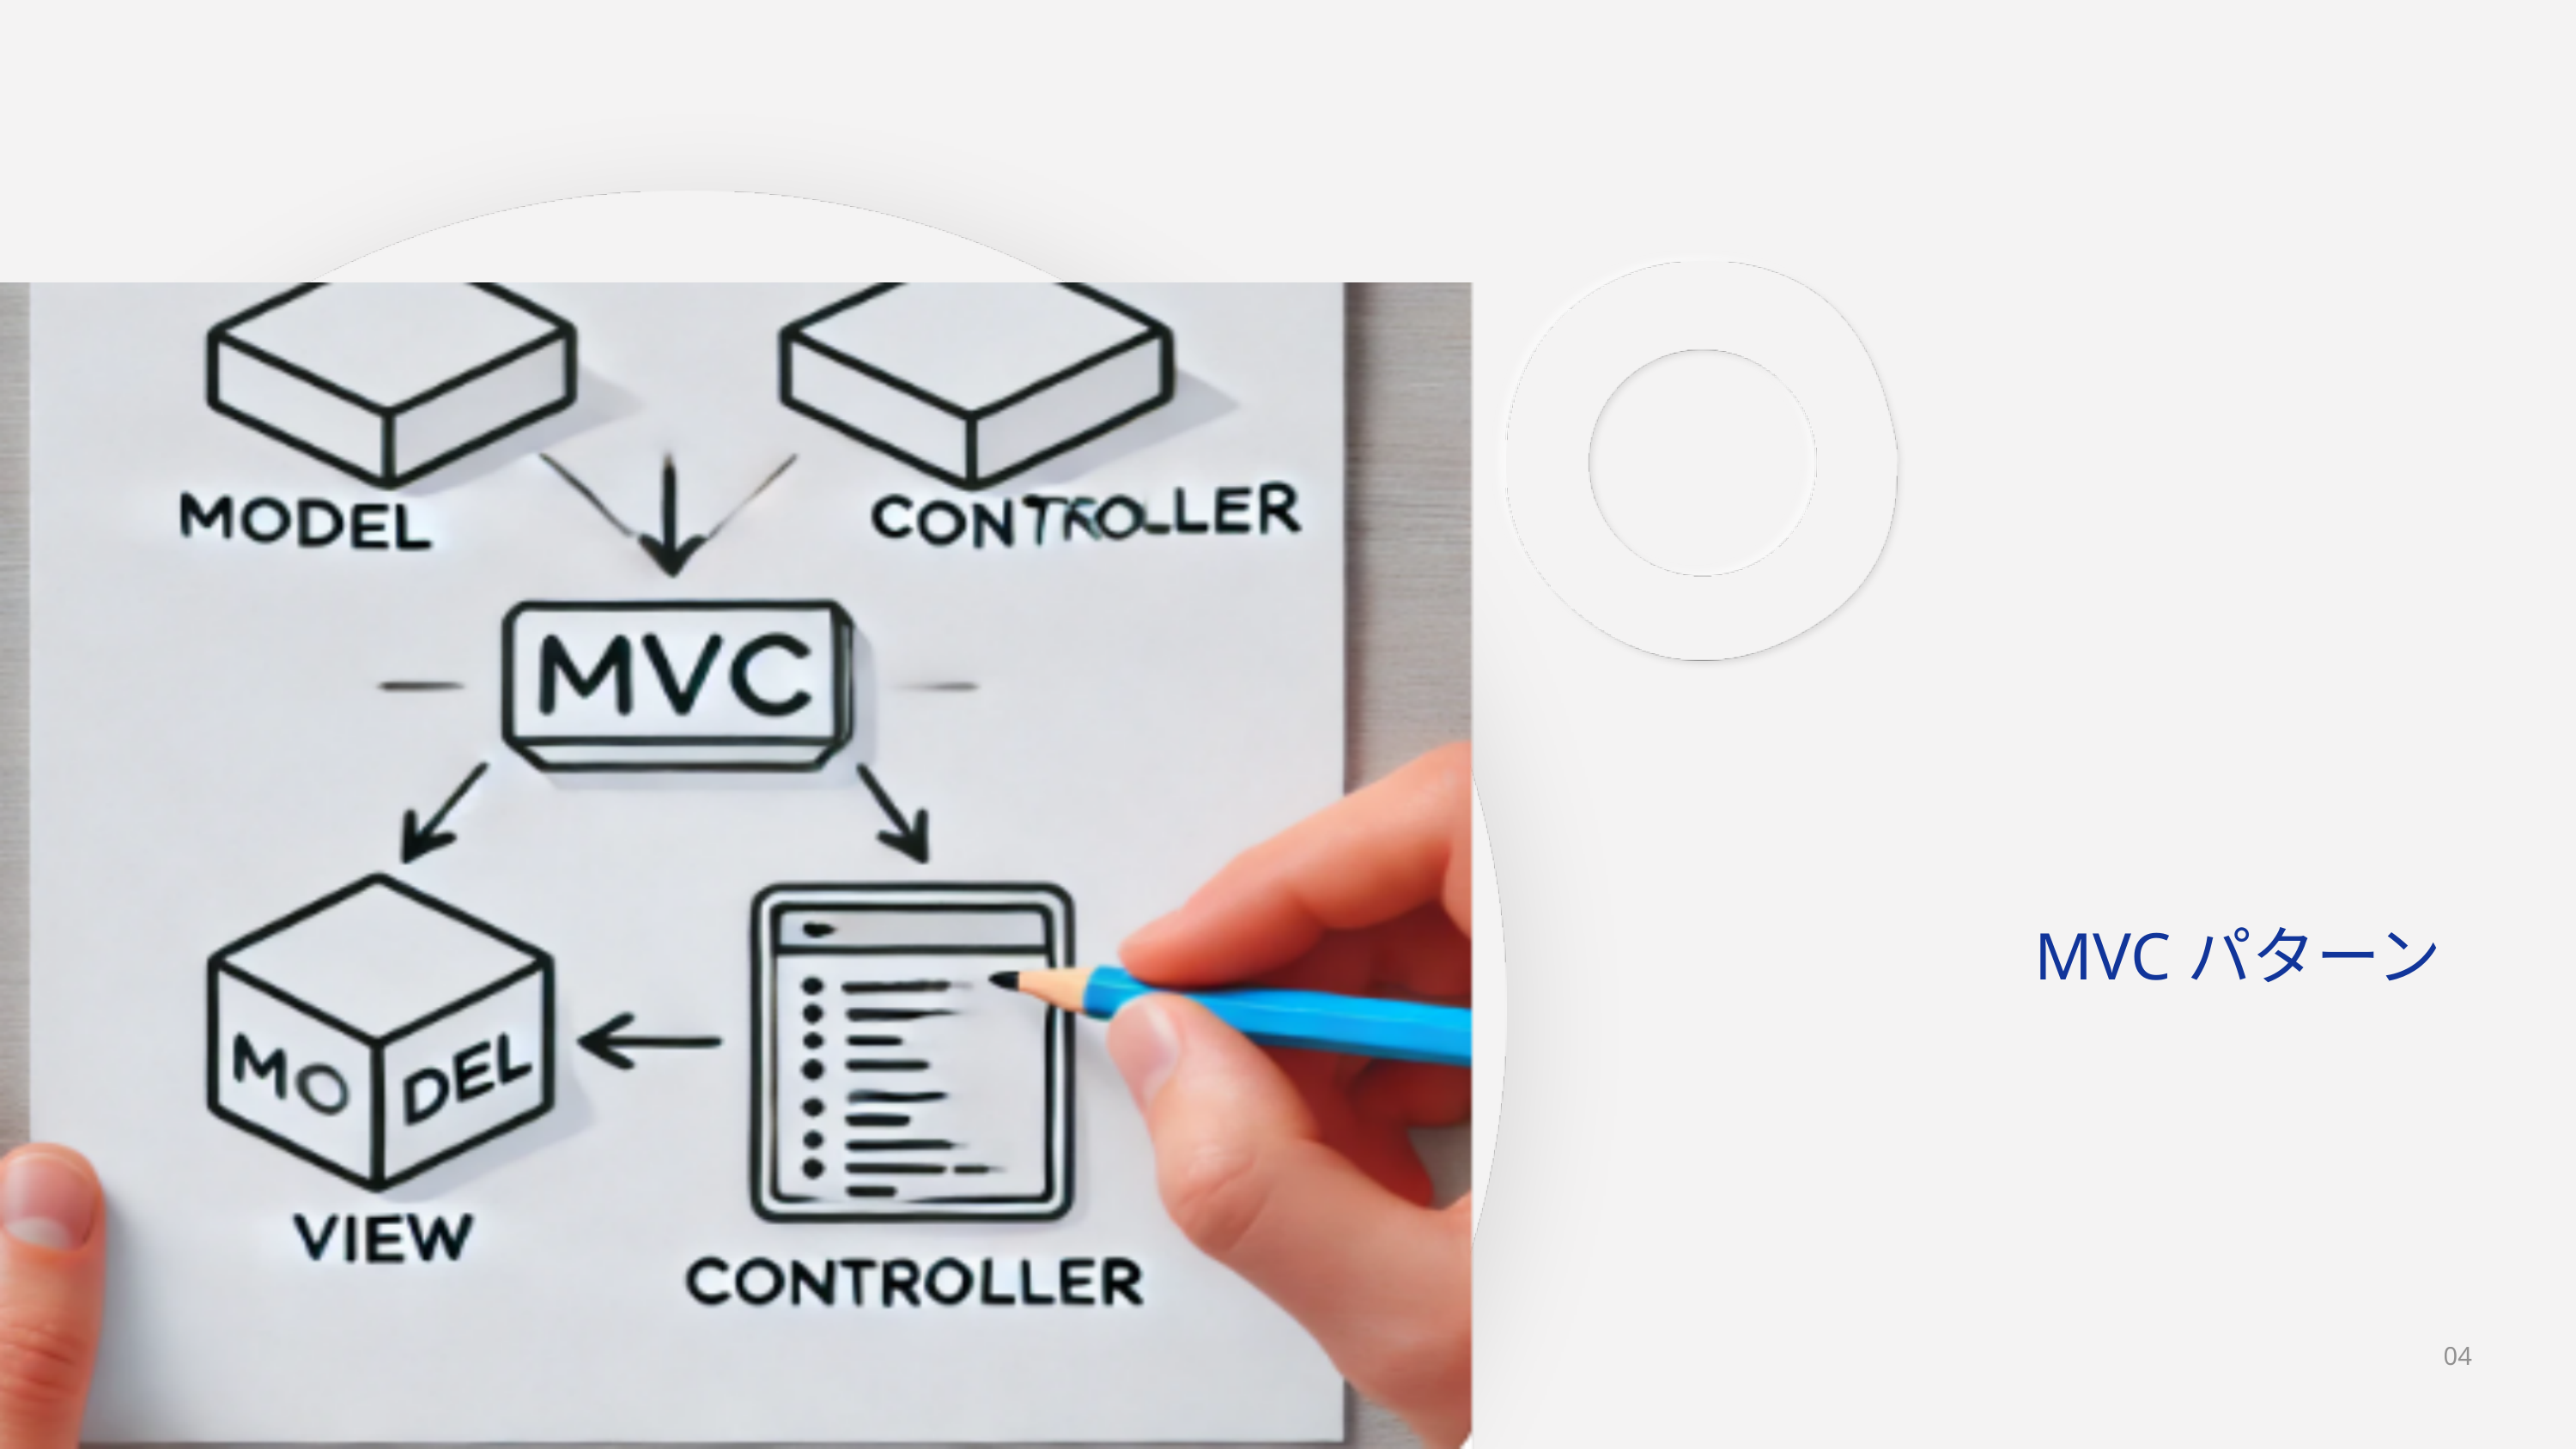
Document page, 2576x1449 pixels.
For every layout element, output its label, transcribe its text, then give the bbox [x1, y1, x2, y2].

text_box MVCパターン [2313, 903, 2442, 993]
picture [0, 191, 2310, 1449]
text_box 04 [2409, 1339, 2473, 1373]
